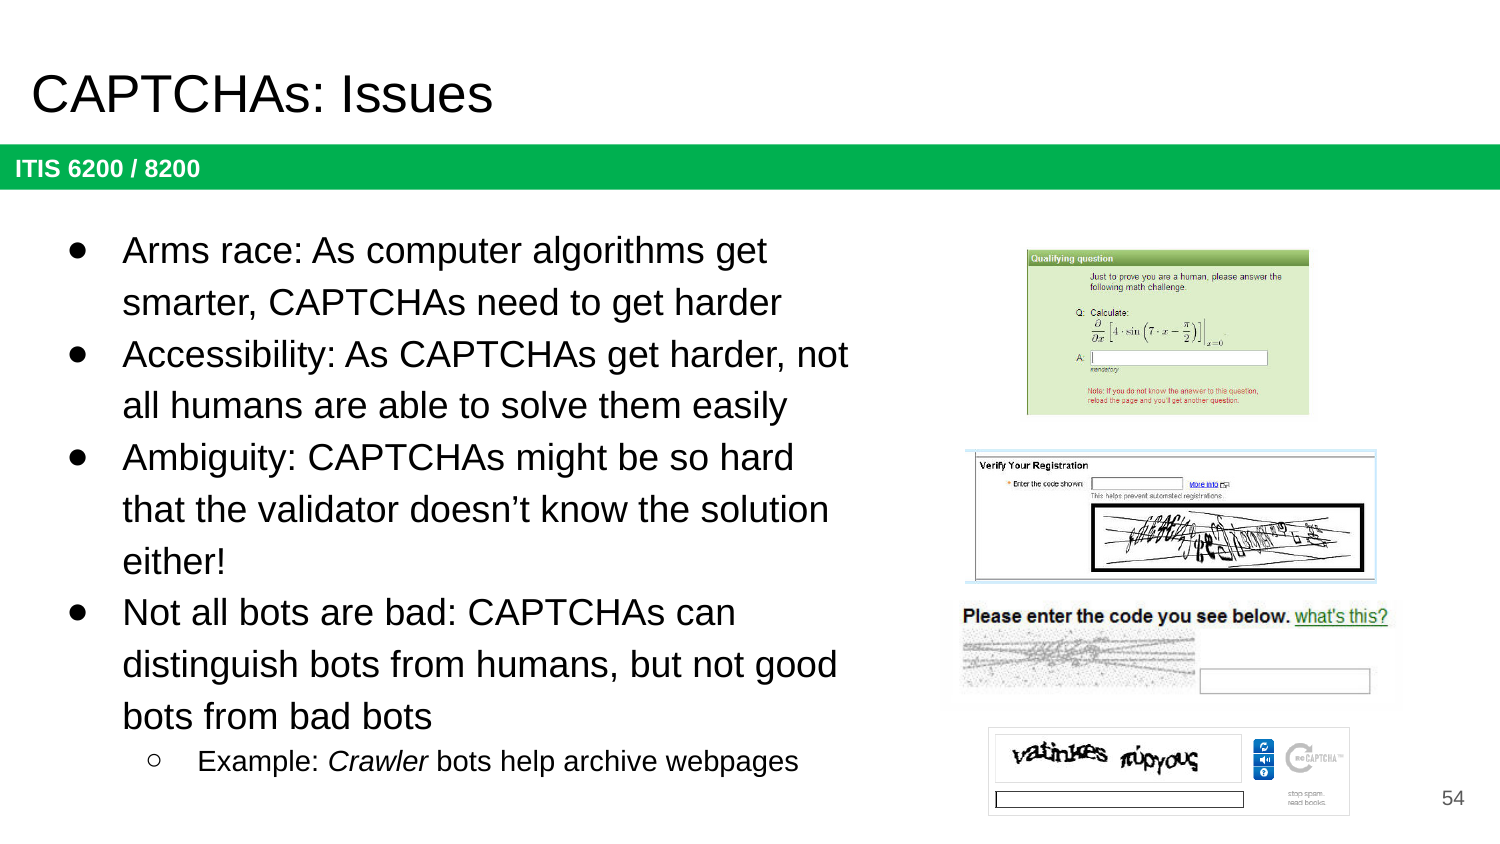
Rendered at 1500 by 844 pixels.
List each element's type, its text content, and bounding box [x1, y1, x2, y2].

slide_number 54 [1389, 764, 1480, 830]
picture [1017, 239, 1321, 423]
list Arms race: As computer algorithms get smarter, CAPTCHAs need to get harder Accessibility: As CAPTCHAs get harder, not all humans are able to solve them easily Ambiguity: CAPTCHAs might be so hard that the validator doesn’t know the solution either! Not all bots are bad: CAPTCHAs can distinguish bots from humans, but not good bots from bad bots Example: Crawler bots help archive webpages [32, 204, 877, 830]
picture [935, 439, 1404, 713]
title CAPTCHAs: Issues [16, 44, 1415, 139]
picture [985, 724, 1353, 819]
